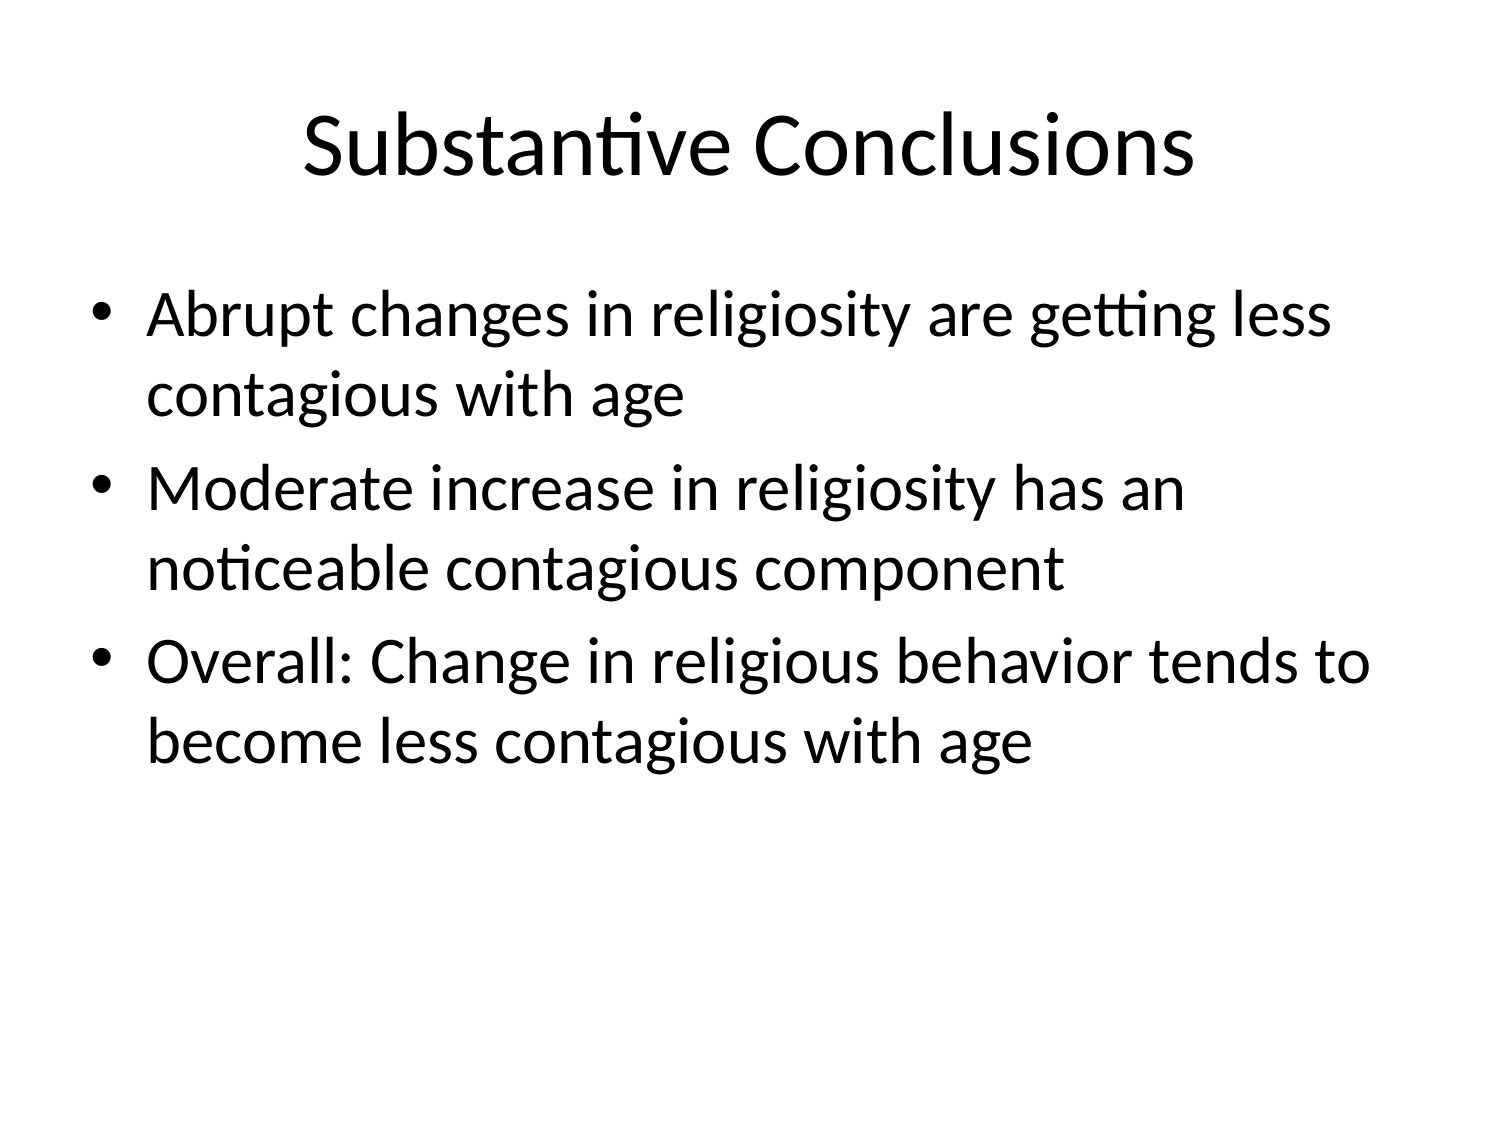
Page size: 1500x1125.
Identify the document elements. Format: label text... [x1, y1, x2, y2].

list Abrupt changes in religiosity are getting less contagious with age Moderate increase in religiosity has an noticeable contagious component Overall: Change in religious behavior tends to become less contagious with age [75, 262, 1425, 1005]
title Substantive Conclusions [75, 45, 1425, 233]
